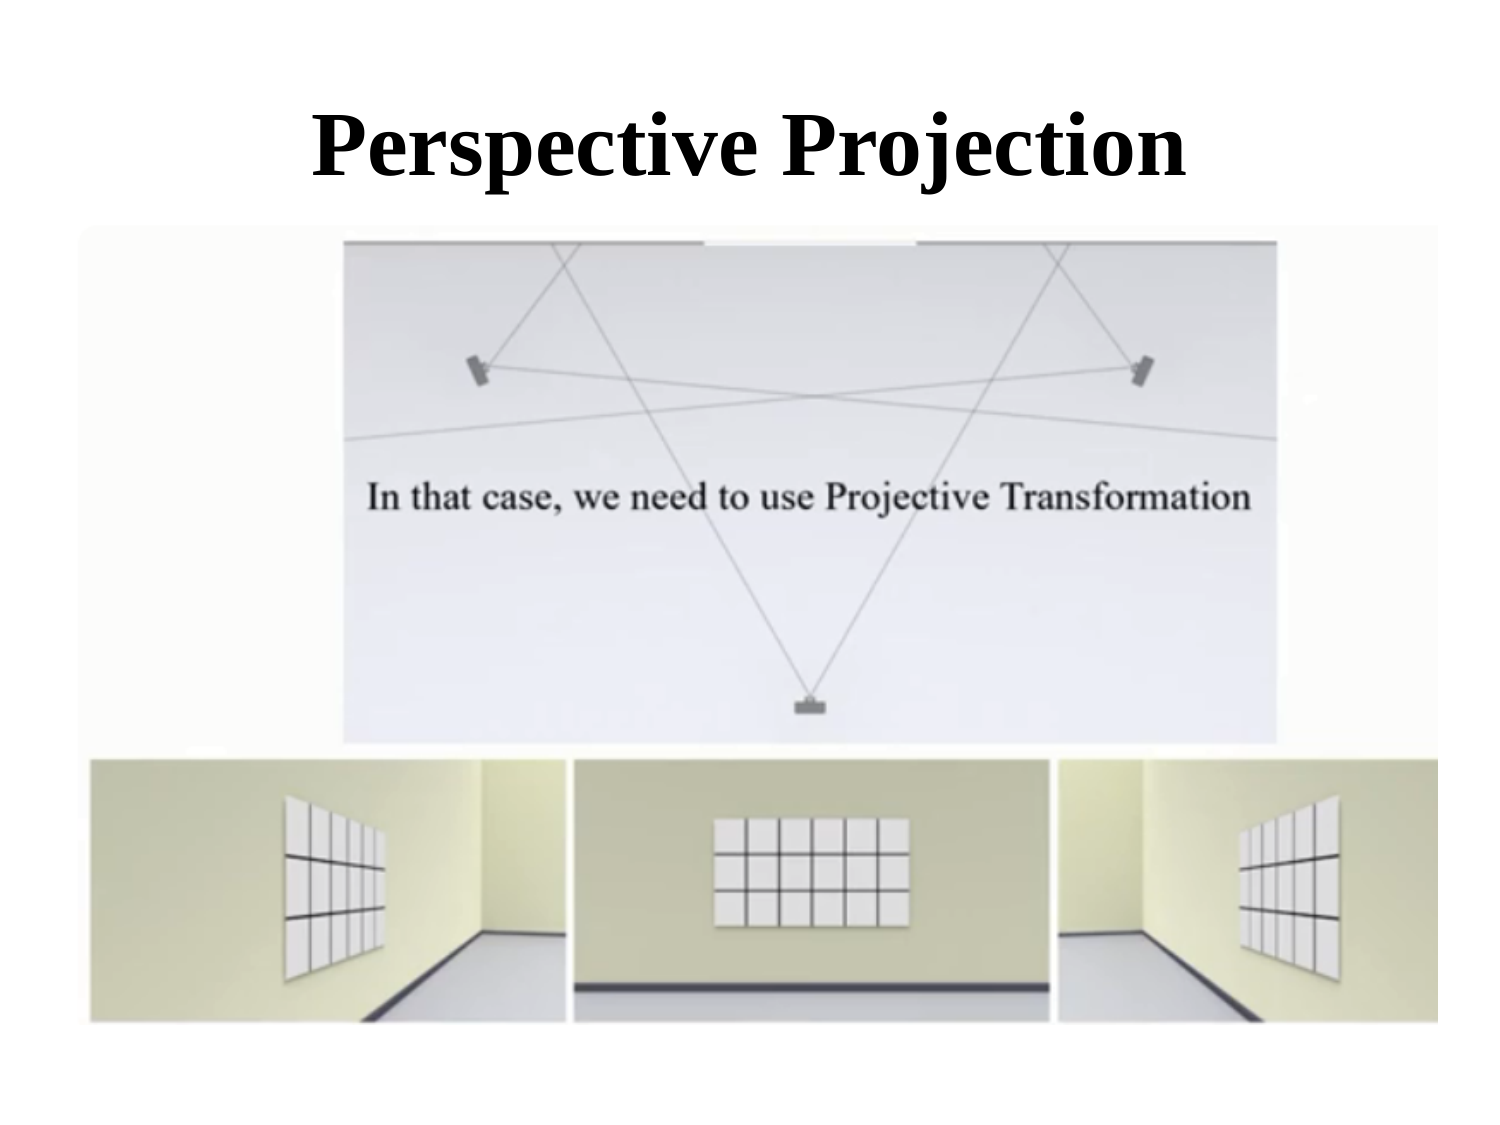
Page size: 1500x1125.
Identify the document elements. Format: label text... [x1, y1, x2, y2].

picture [74, 224, 1438, 1026]
title Perspective Projection [75, 45, 1425, 223]
